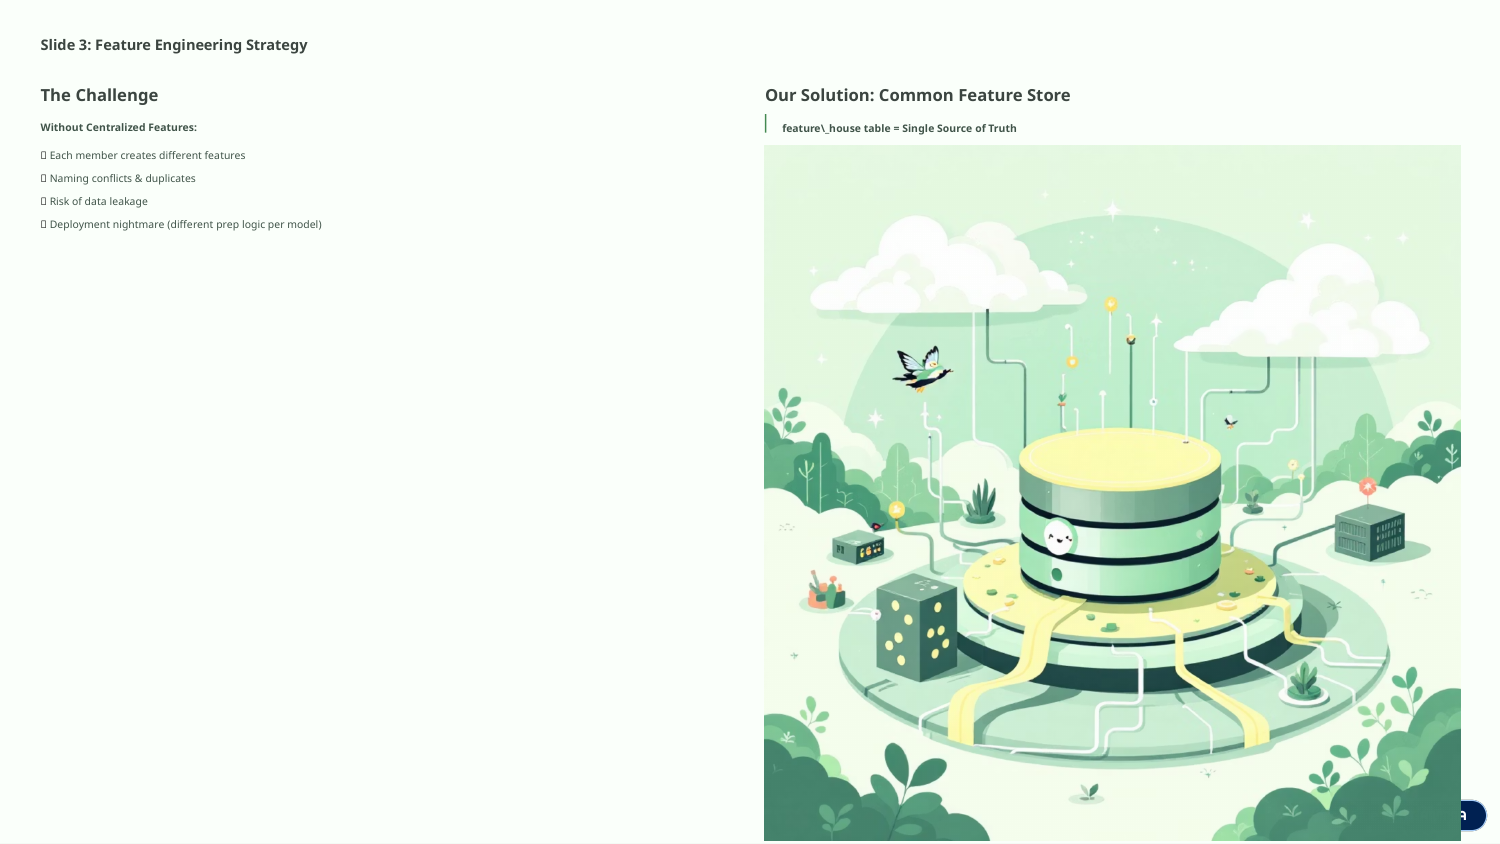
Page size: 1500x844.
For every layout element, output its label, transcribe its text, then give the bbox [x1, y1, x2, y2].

text_box Slide 3: Feature Engineering Strategy [40, 31, 314, 51]
text_box Our Solution: Common Feature Store [764, 79, 1091, 101]
text_box ❌ Risk of data leakage [40, 187, 736, 206]
text_box ❌ Each member creates different features [40, 141, 736, 161]
text_box feature\_house table = Single Source of Truth [782, 114, 1461, 133]
text_box Without Centralized Features: [40, 112, 736, 132]
text_box The Challenge [40, 79, 216, 101]
text_box ❌ Deployment nightmare (different prep logic per model) [40, 209, 736, 229]
picture [764, 145, 1493, 842]
text_box ❌ Naming conflicts & duplicates [40, 164, 736, 183]
